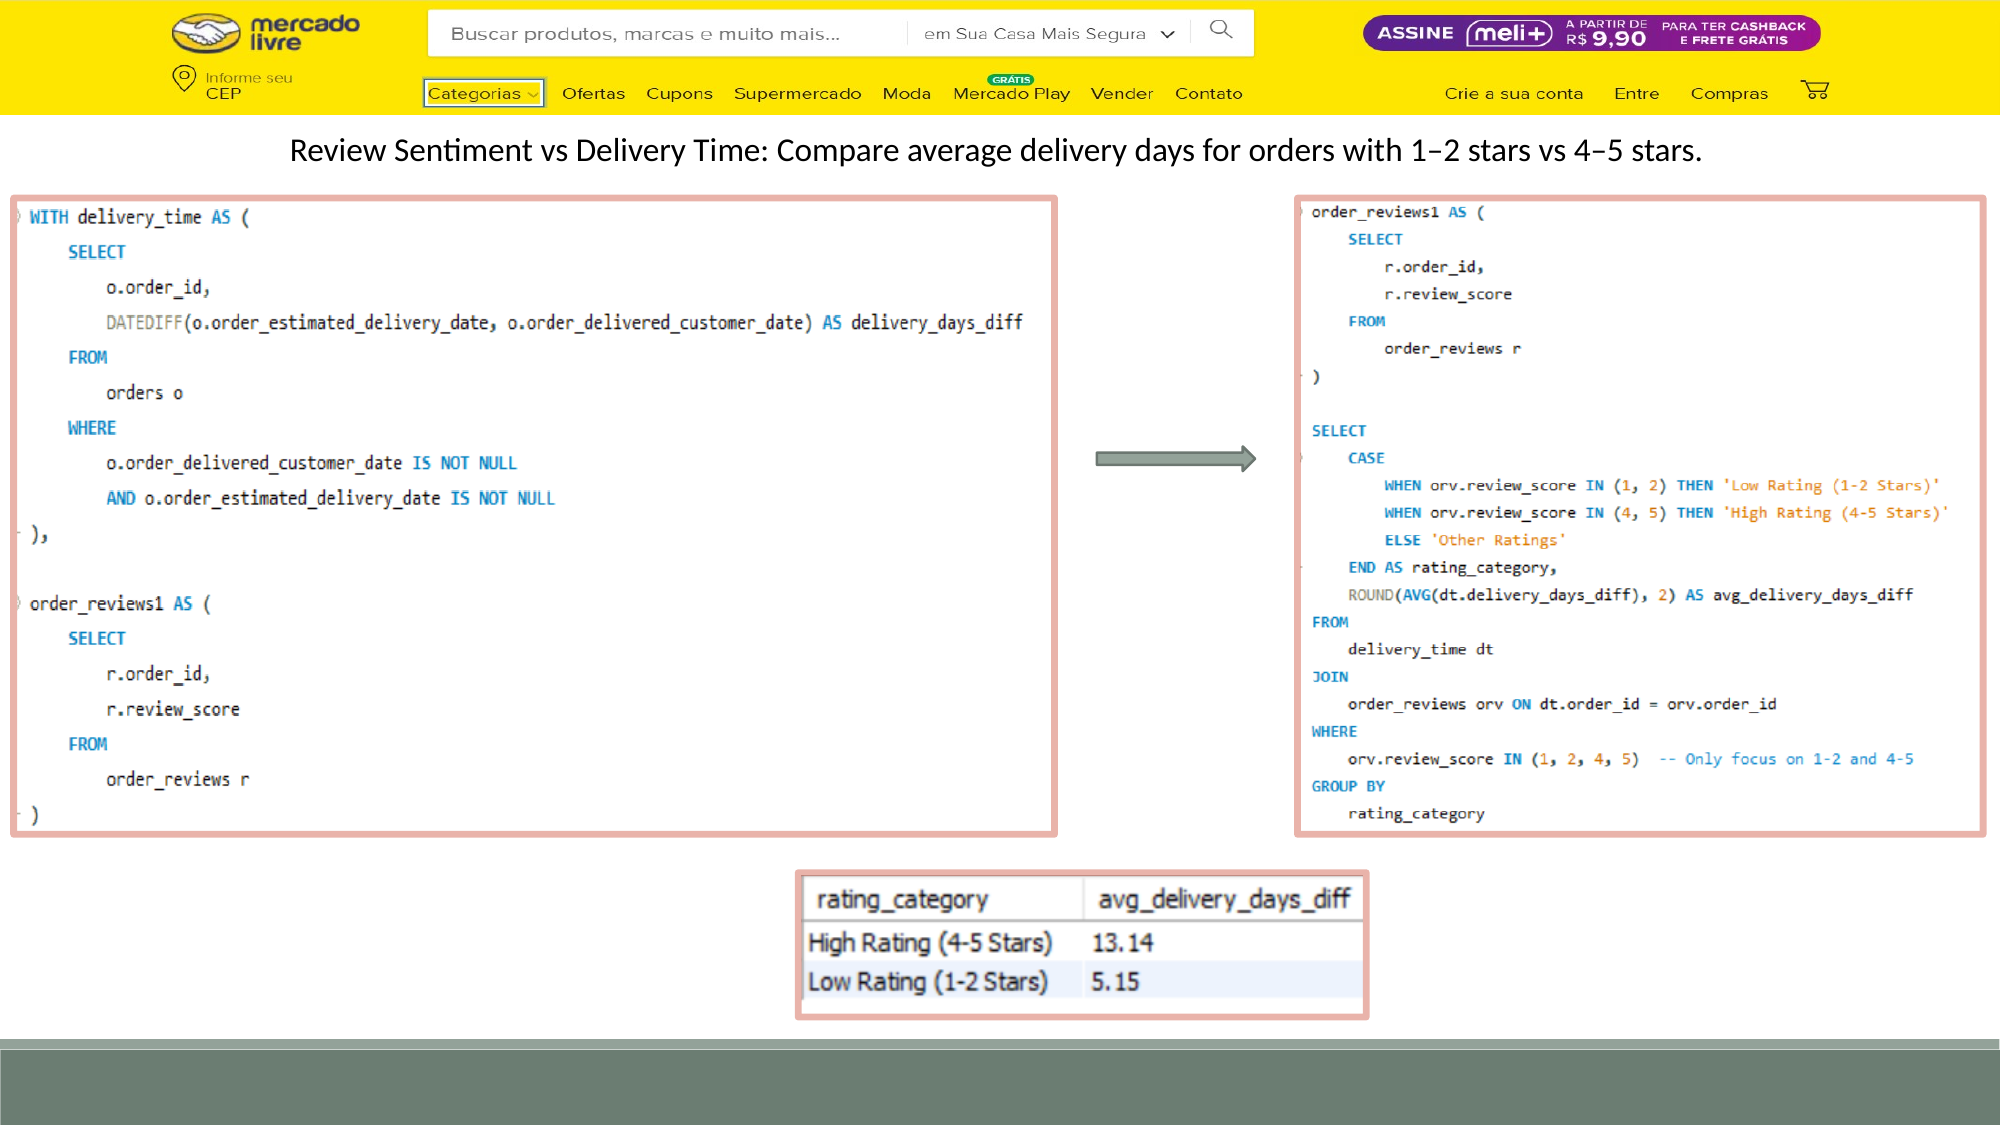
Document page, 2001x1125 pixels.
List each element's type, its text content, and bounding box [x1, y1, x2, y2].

text_box [1095, 445, 1257, 473]
picture [0, 0, 2000, 115]
picture [801, 875, 1364, 1015]
picture [16, 200, 1052, 832]
text_box Review Sentiment vs Delivery Time: Compare average delivery days for orders with 1–2 stars vs 4–5 stars. [0, 123, 2000, 176]
picture [1300, 200, 1981, 832]
